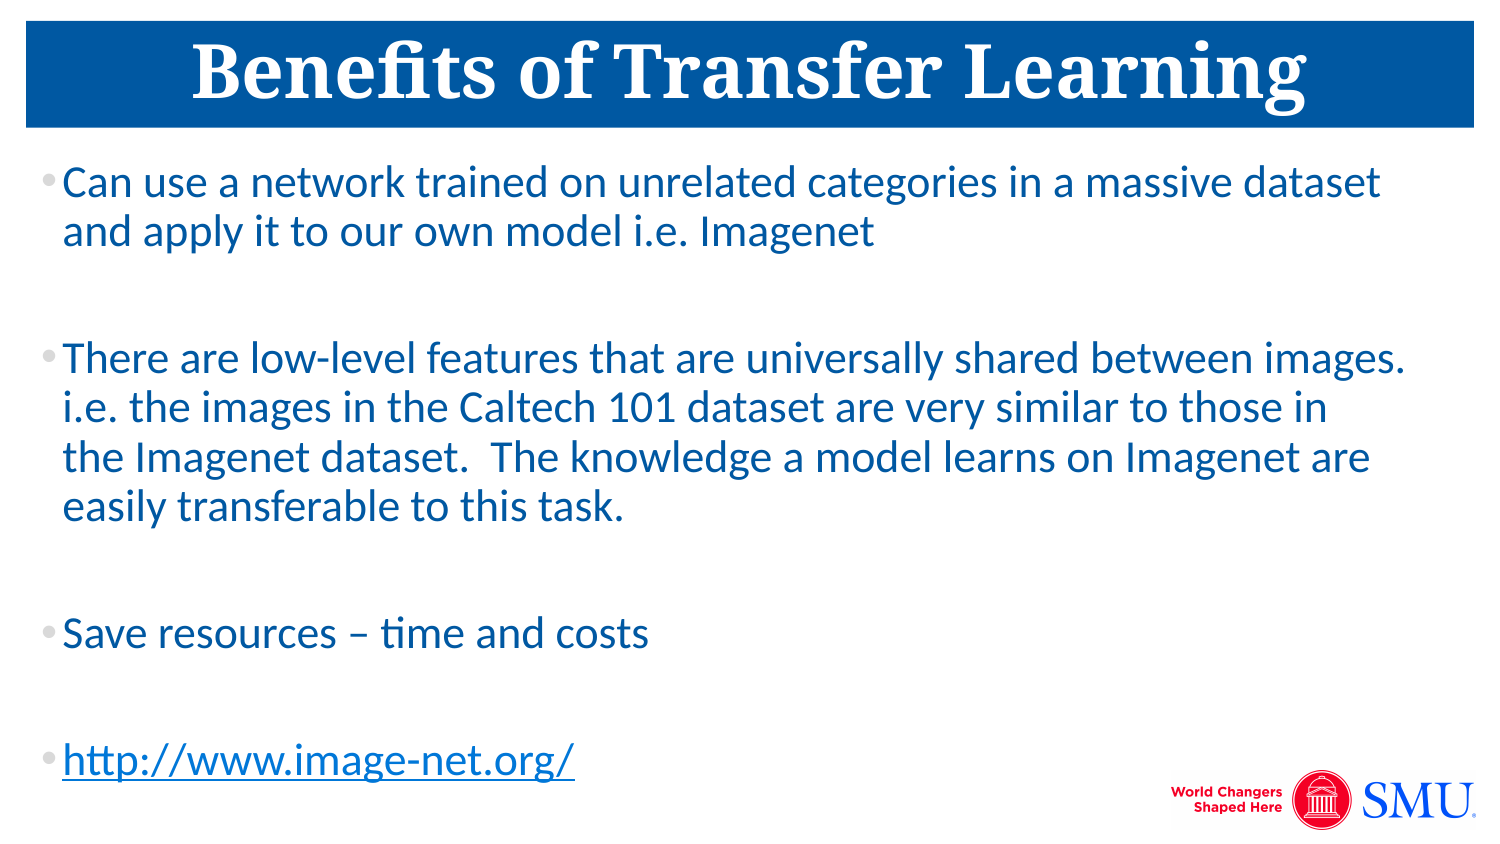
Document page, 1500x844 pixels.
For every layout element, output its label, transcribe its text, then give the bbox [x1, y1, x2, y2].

picture [1171, 770, 1476, 830]
list Can use a network trained on unrelated categories in a massive dataset and apply it to our own model i.e. Imagenet There are low-level features that are universally shared between images. i.e. the images in the Caltech 101 dataset are very similar to those in the Imagenet dataset. The knowledge a model learns on Imagenet are easily transferable to this task. Save resources – time and costs http://www.image-net.org/ [26, 150, 1474, 811]
title Benefits of Transfer Learning [26, 20, 1474, 128]
